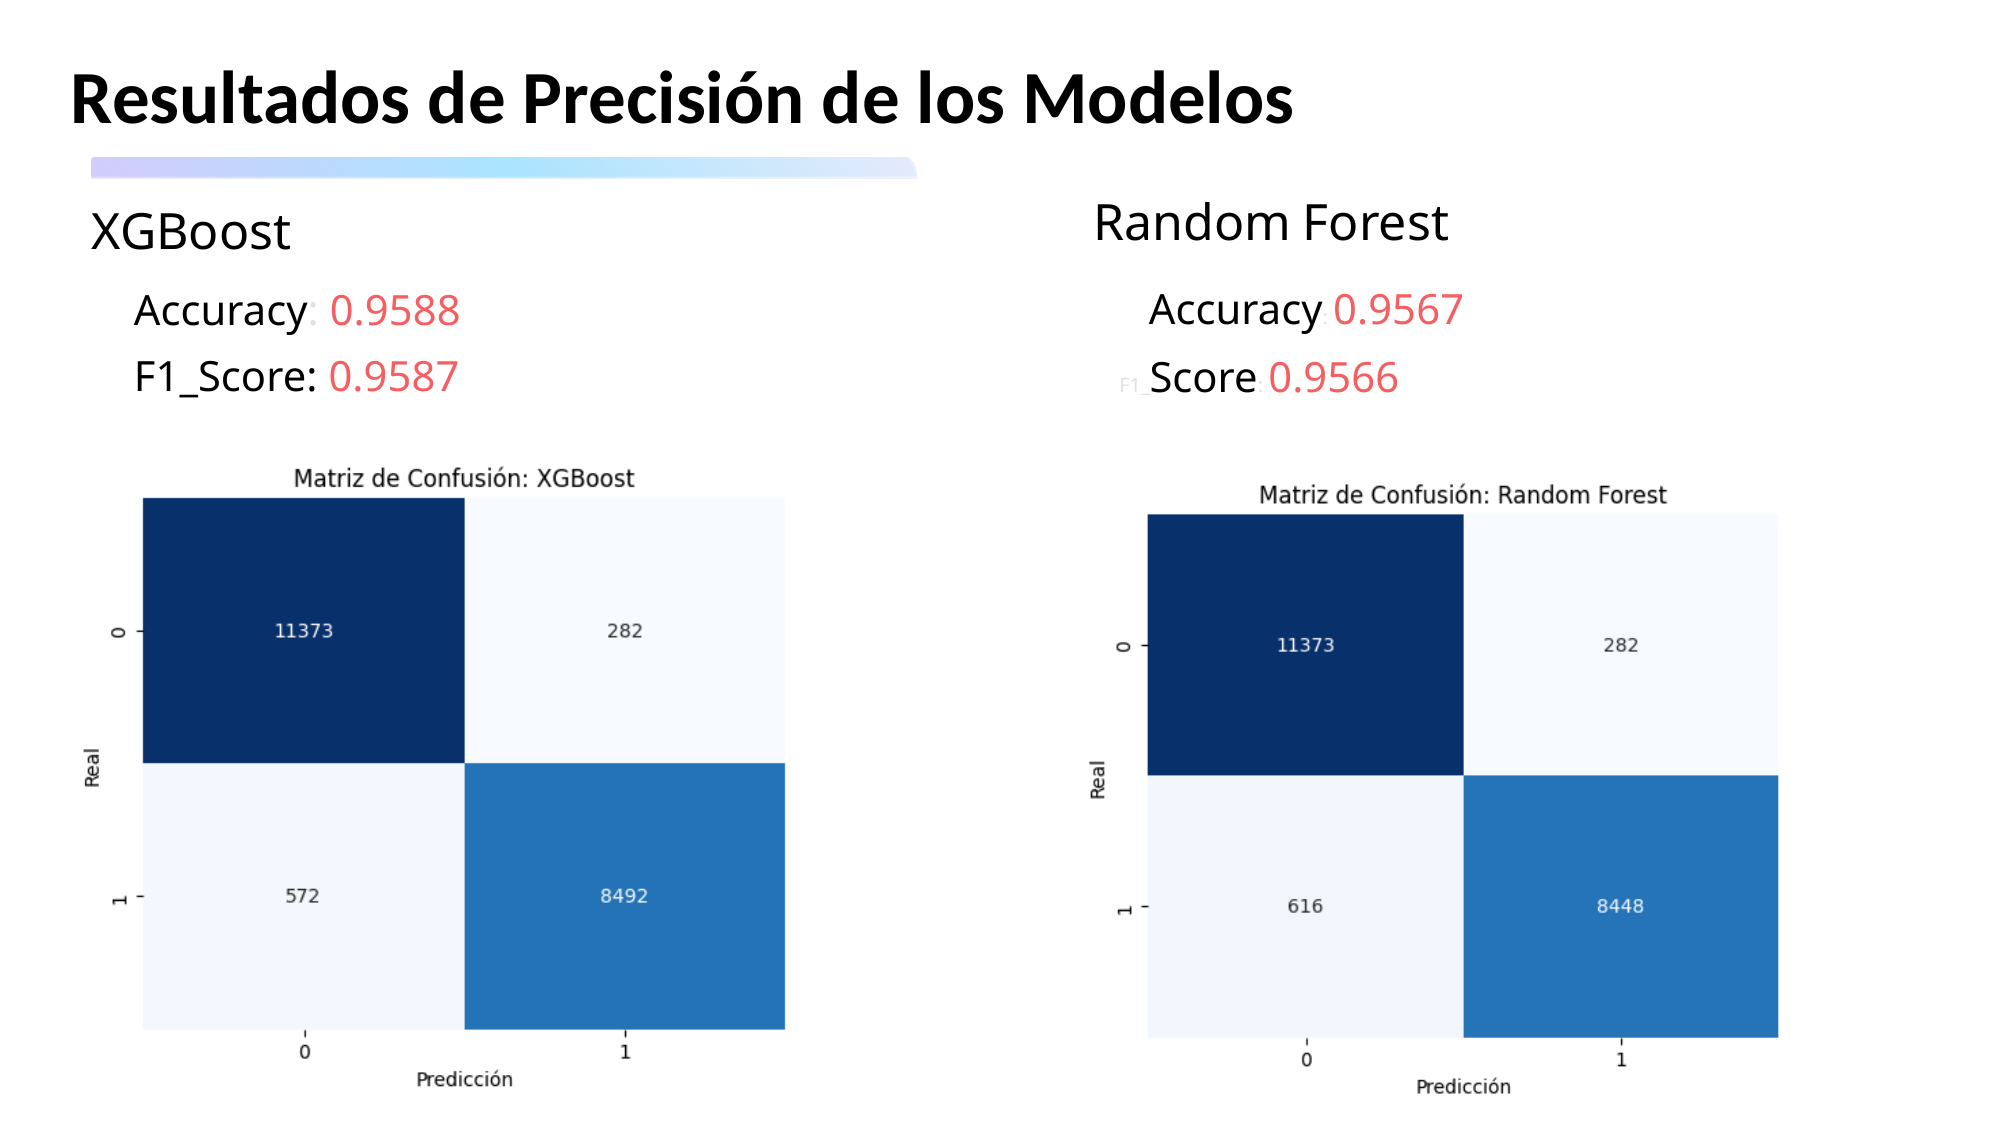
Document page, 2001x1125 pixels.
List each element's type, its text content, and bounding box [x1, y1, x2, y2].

text_box Accuracy: 0.9588 [133, 301, 1239, 335]
text_box Random Forest [1093, 222, 1319, 251]
text_box Accuracy: 0.9567 [1148, 300, 2000, 333]
picture [70, 453, 800, 1104]
picture [91, 157, 925, 186]
text_box XGBoost [91, 231, 350, 264]
text_box Resultados de Precisión de los Modelos [70, 82, 839, 139]
text_box F1_Score: 0.9587 [133, 367, 1239, 400]
picture [1075, 471, 1793, 1110]
text_box F1_Score: 0.9566 [1119, 368, 2000, 401]
